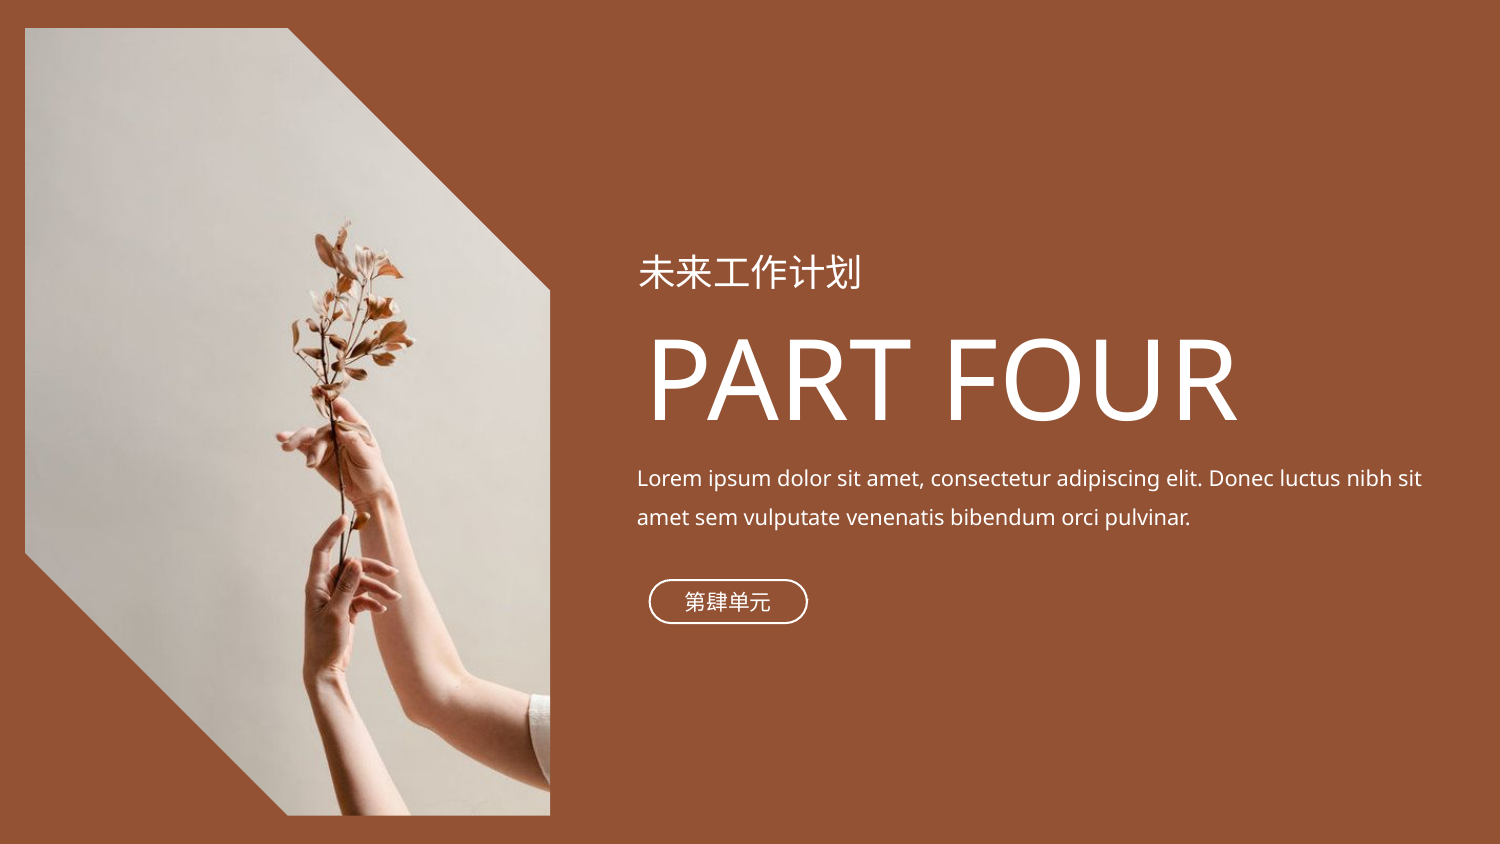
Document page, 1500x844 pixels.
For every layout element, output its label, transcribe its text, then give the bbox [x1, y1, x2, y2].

text_box 第肆单元 [648, 579, 809, 625]
picture [25, 28, 551, 816]
text_box PART FOUR [629, 300, 1255, 443]
text_box Lorem ipsum dolor sit amet, consectetur adipiscing elit. Donec luctus nibh sit amet sem vulputate venenatis bibendum orci pulvinar. [622, 443, 1476, 537]
text_box 未来工作计划 [623, 242, 879, 302]
